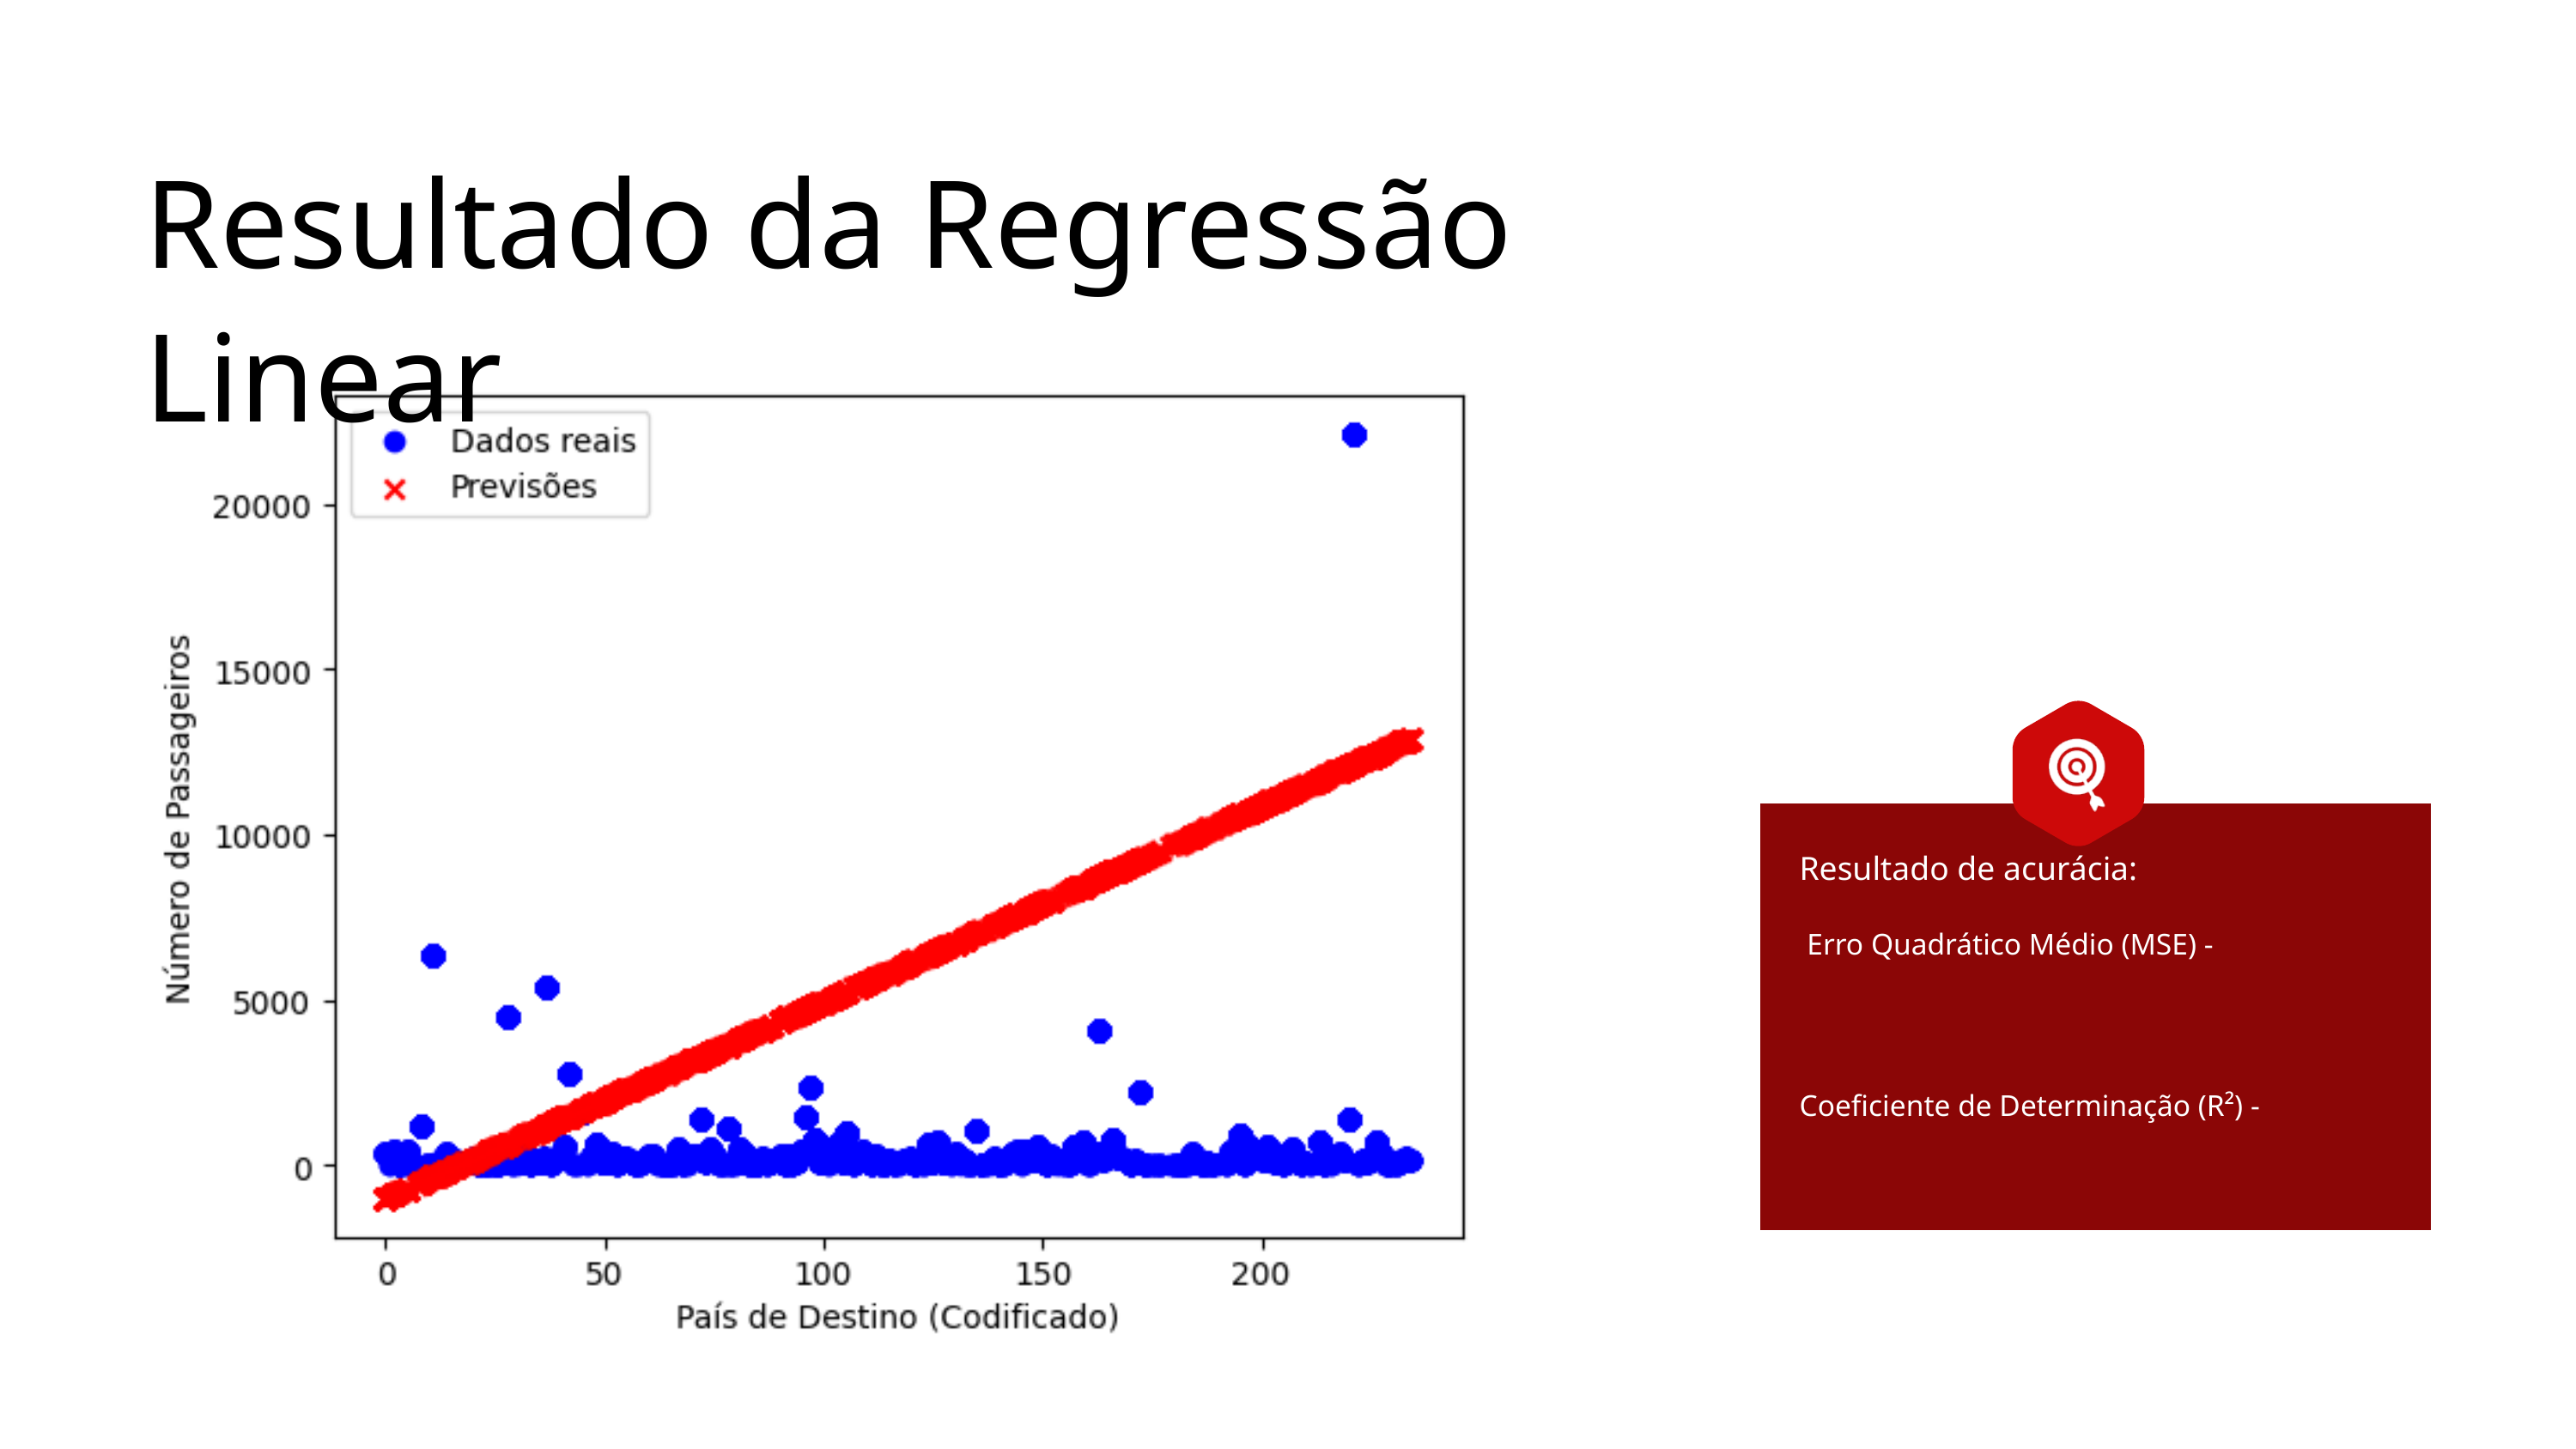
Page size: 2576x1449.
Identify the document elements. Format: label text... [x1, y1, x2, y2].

text_box [144, 446, 1484, 1356]
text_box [2012, 696, 2145, 851]
text_box Resultado da Regressão Linear [144, 139, 1669, 446]
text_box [1759, 803, 2432, 1231]
